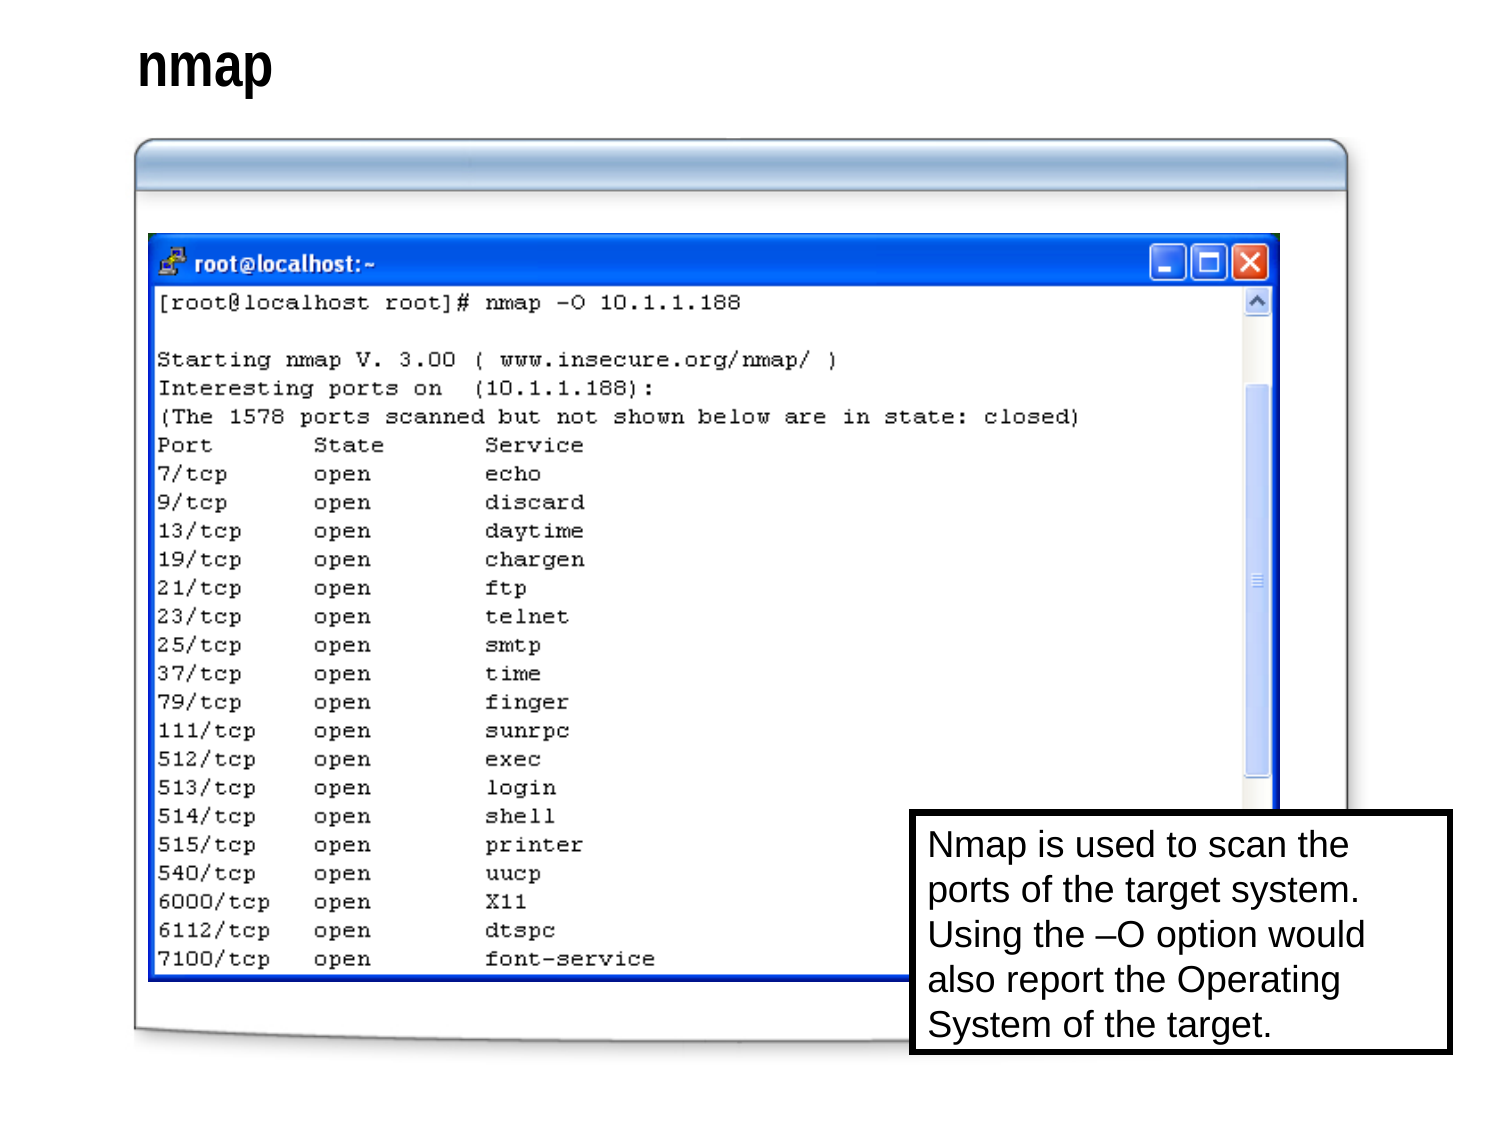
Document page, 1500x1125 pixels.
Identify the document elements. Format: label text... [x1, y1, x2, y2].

picture [125, 137, 1375, 1075]
title nmap [137, 12, 1350, 125]
text_box Nmap is used to scan the ports of the target system. Using the –O option would also report the Operating System of the target. [912, 812, 1450, 1053]
